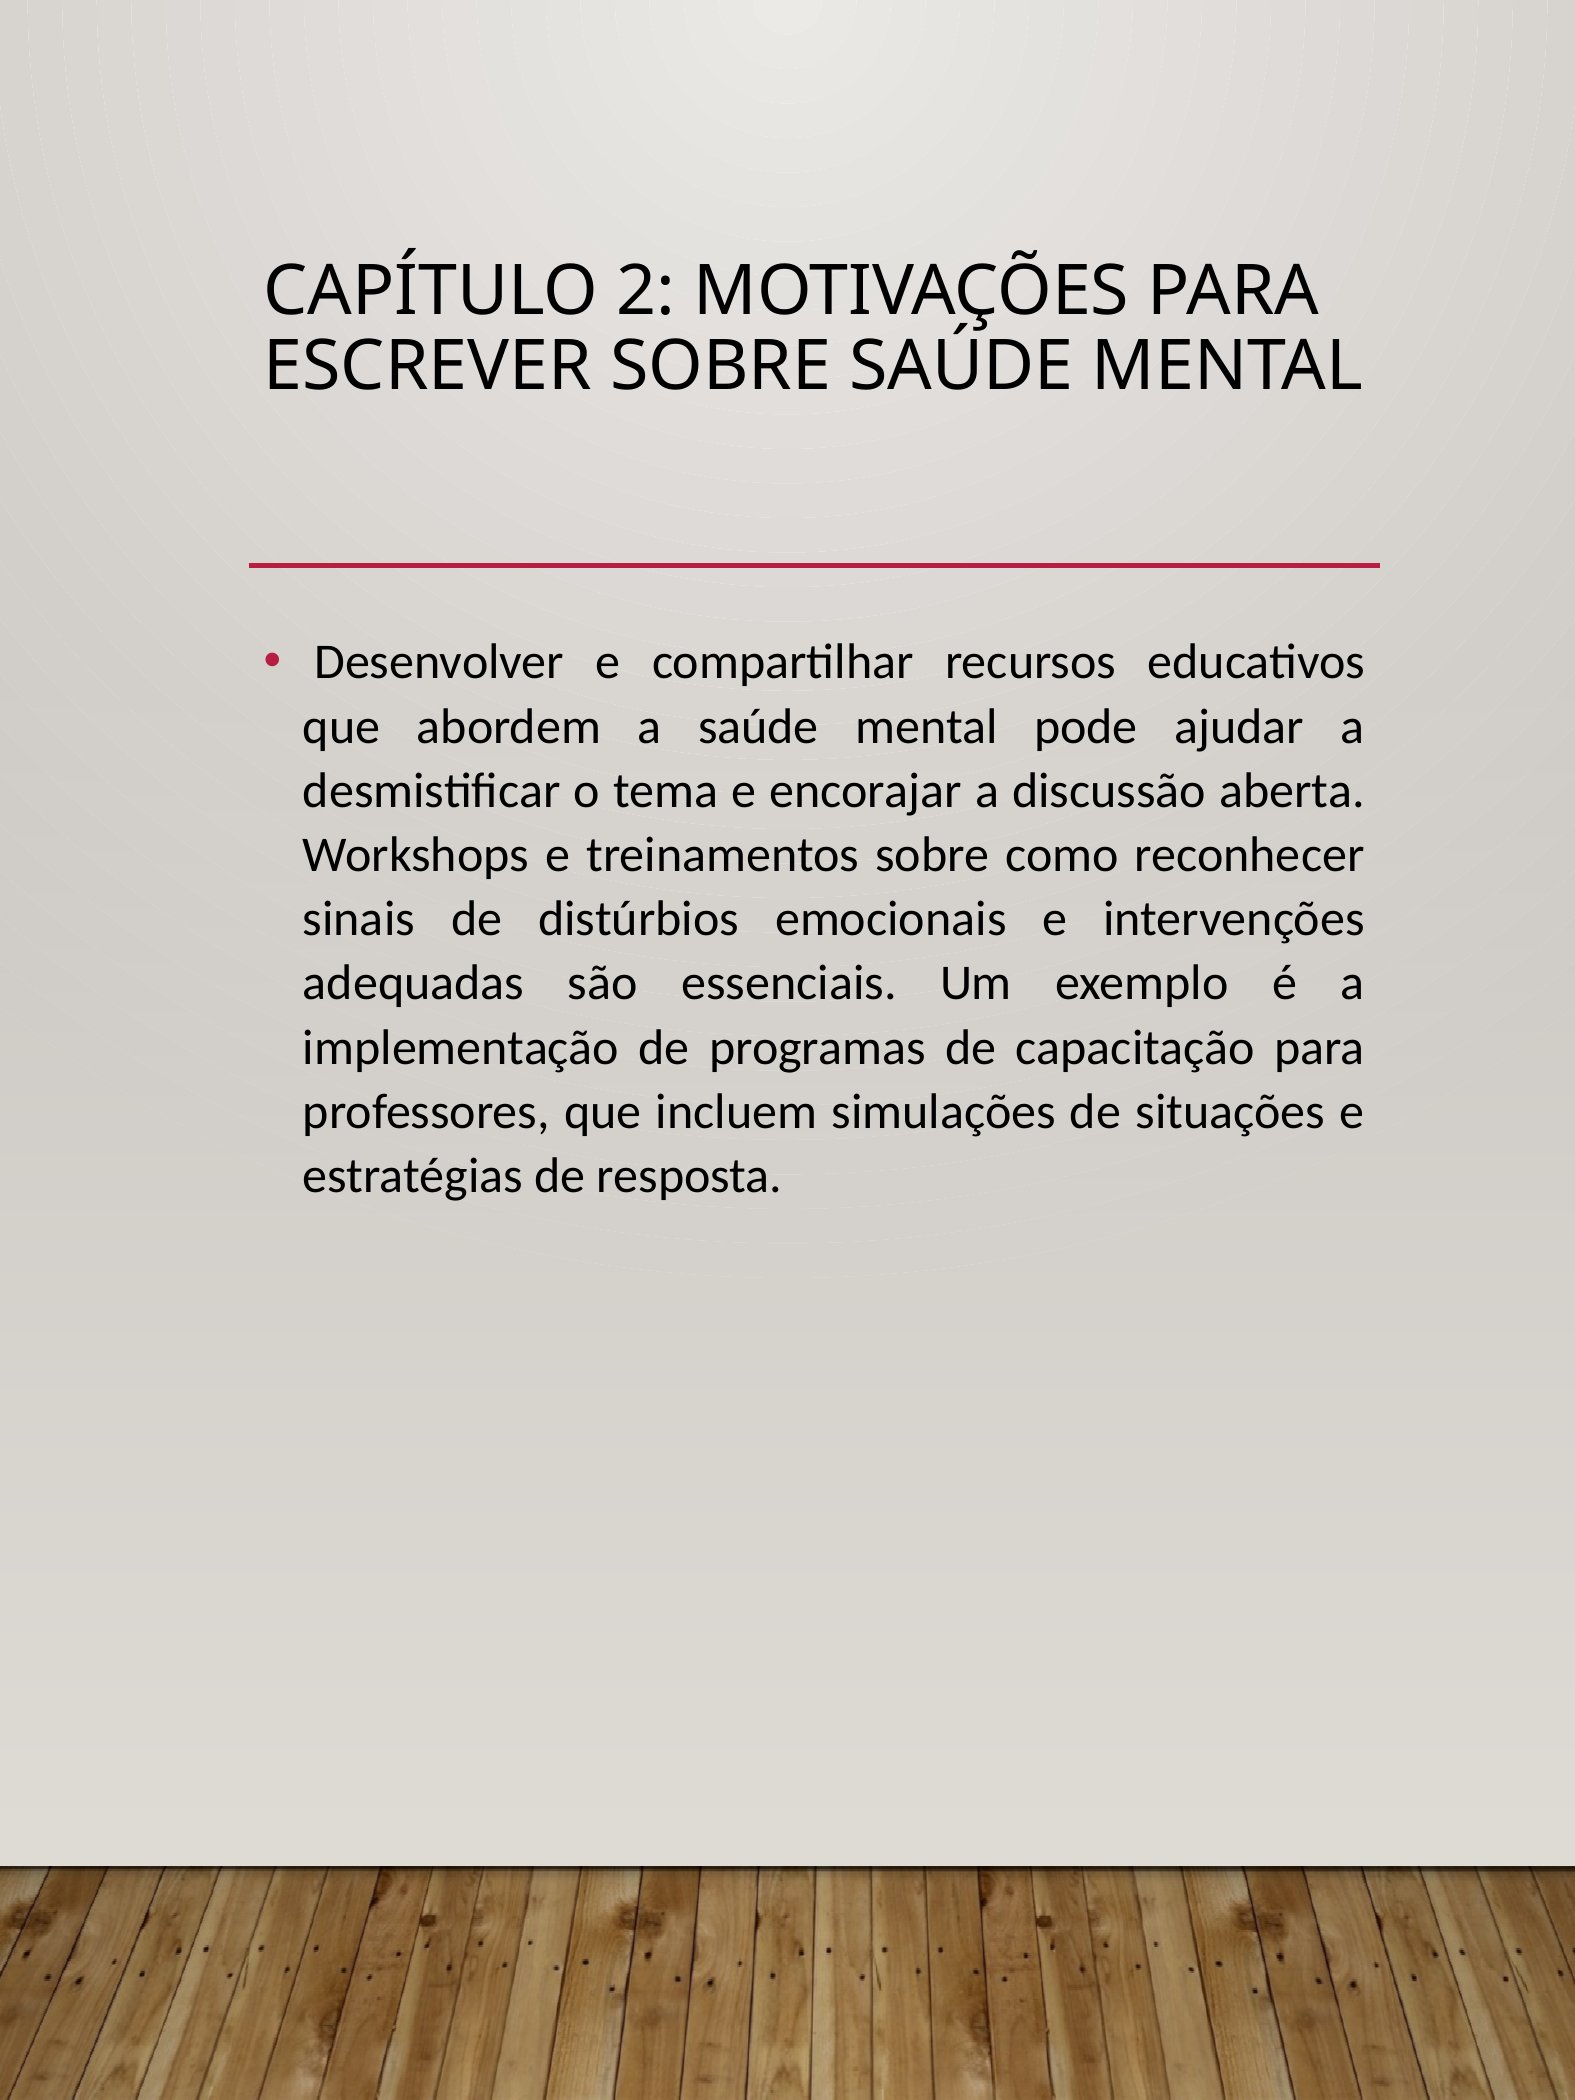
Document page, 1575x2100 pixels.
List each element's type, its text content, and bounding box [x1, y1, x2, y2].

picture [0, 1866, 1575, 2100]
list Desenvolver e compartilhar recursos educativos que abordem a saúde mental pode ajudar a desmistificar o tema e encorajar a discussão aberta. Workshops e treinamentos sobre como reconhecer sinais de distúrbios emocionais e intervenções adequadas são essenciais. Um exemplo é a implementação de programas de capacitação para professores, que incluem simulações de situações e estratégias de resposta. [248, 617, 1381, 1674]
title Capítulo 2: Motivações para Escrever sobre Saúde Mental [248, 246, 1381, 568]
